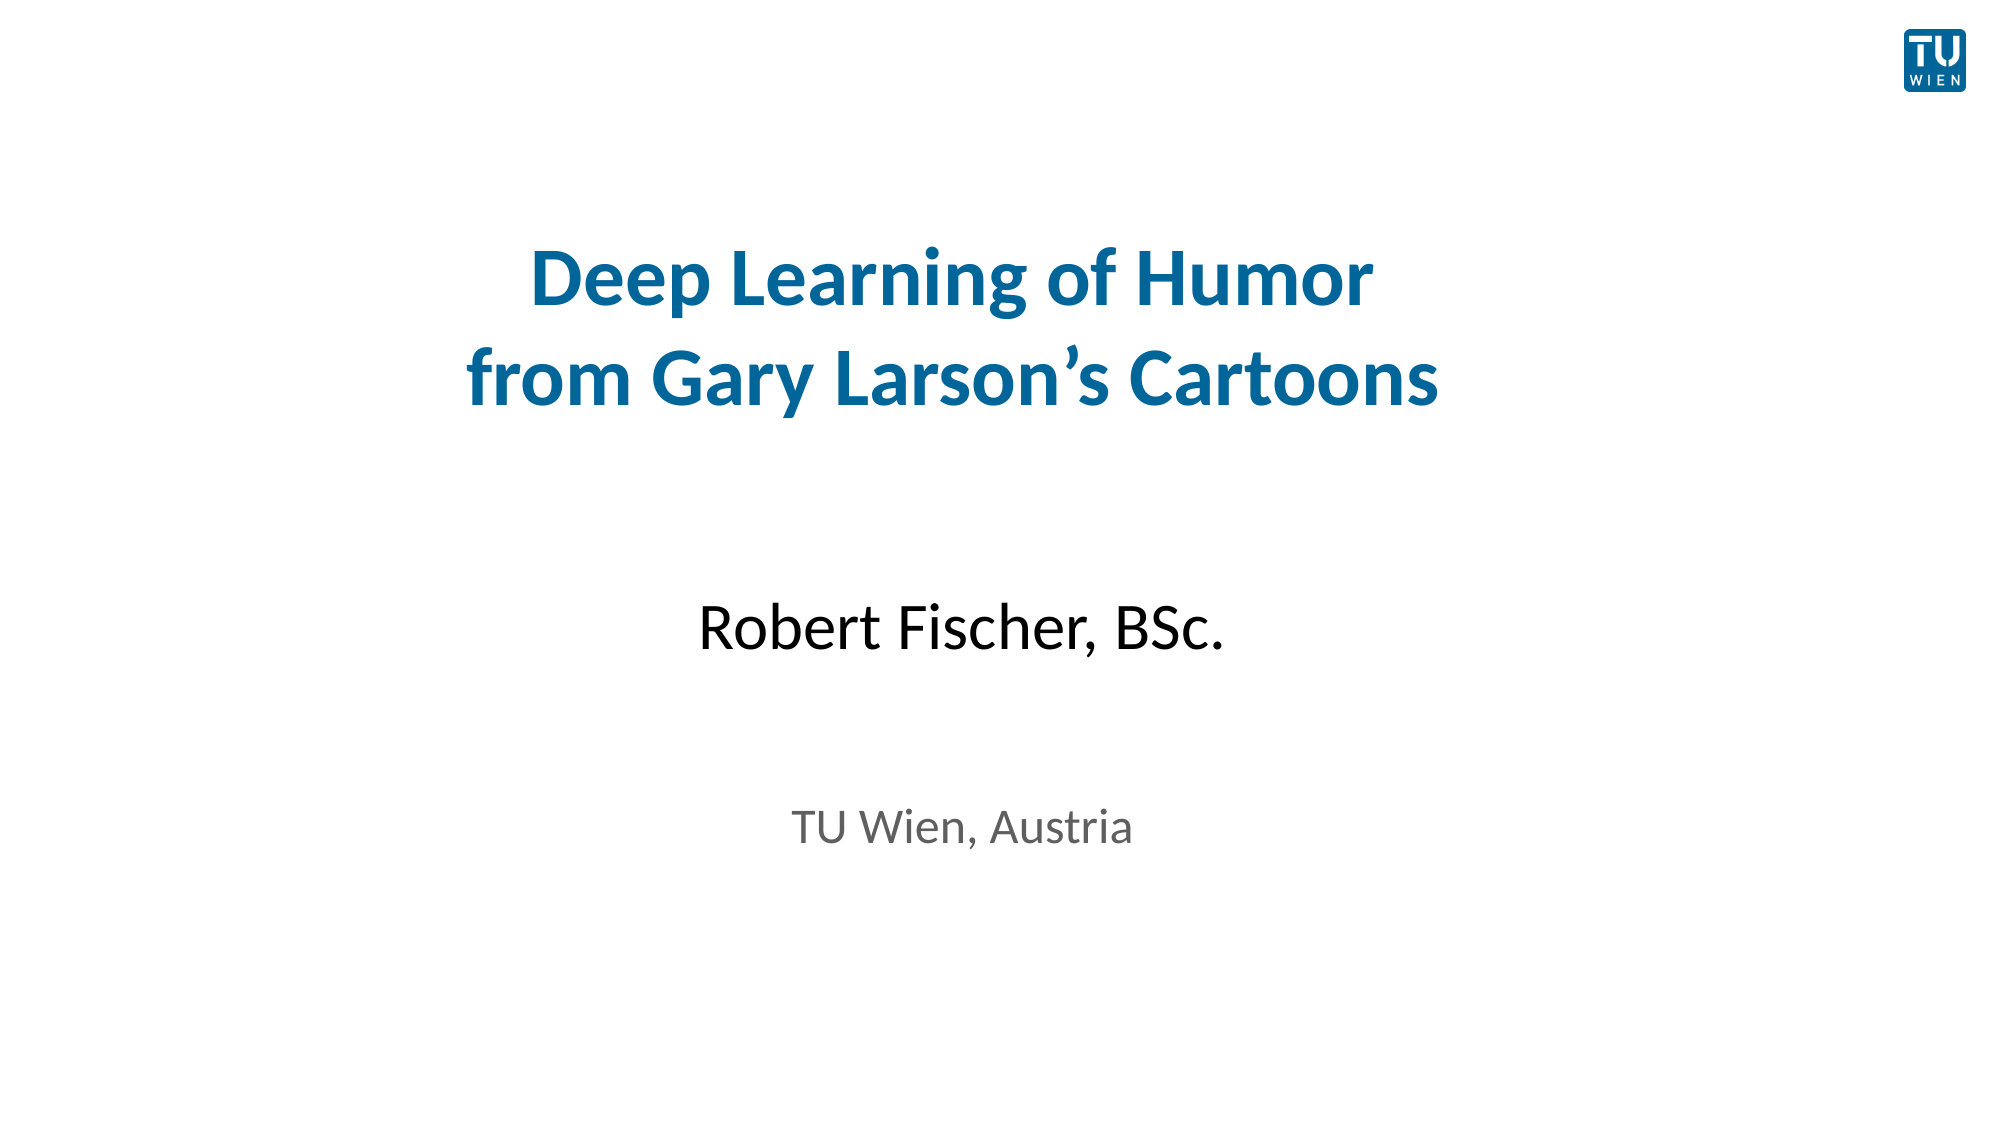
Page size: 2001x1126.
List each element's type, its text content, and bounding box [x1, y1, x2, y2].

picture [1910, 36, 1931, 41]
picture [1918, 45, 1923, 66]
picture [1949, 36, 1959, 66]
picture [1936, 36, 1946, 66]
title Deep Learning of Humor from Gary Larson’s Cartoons [39, 12, 1887, 433]
list TU Wien, Austria [39, 783, 1887, 1018]
subtitle Robert Fischer, BSc. [39, 504, 1887, 741]
picture [1938, 75, 1944, 85]
